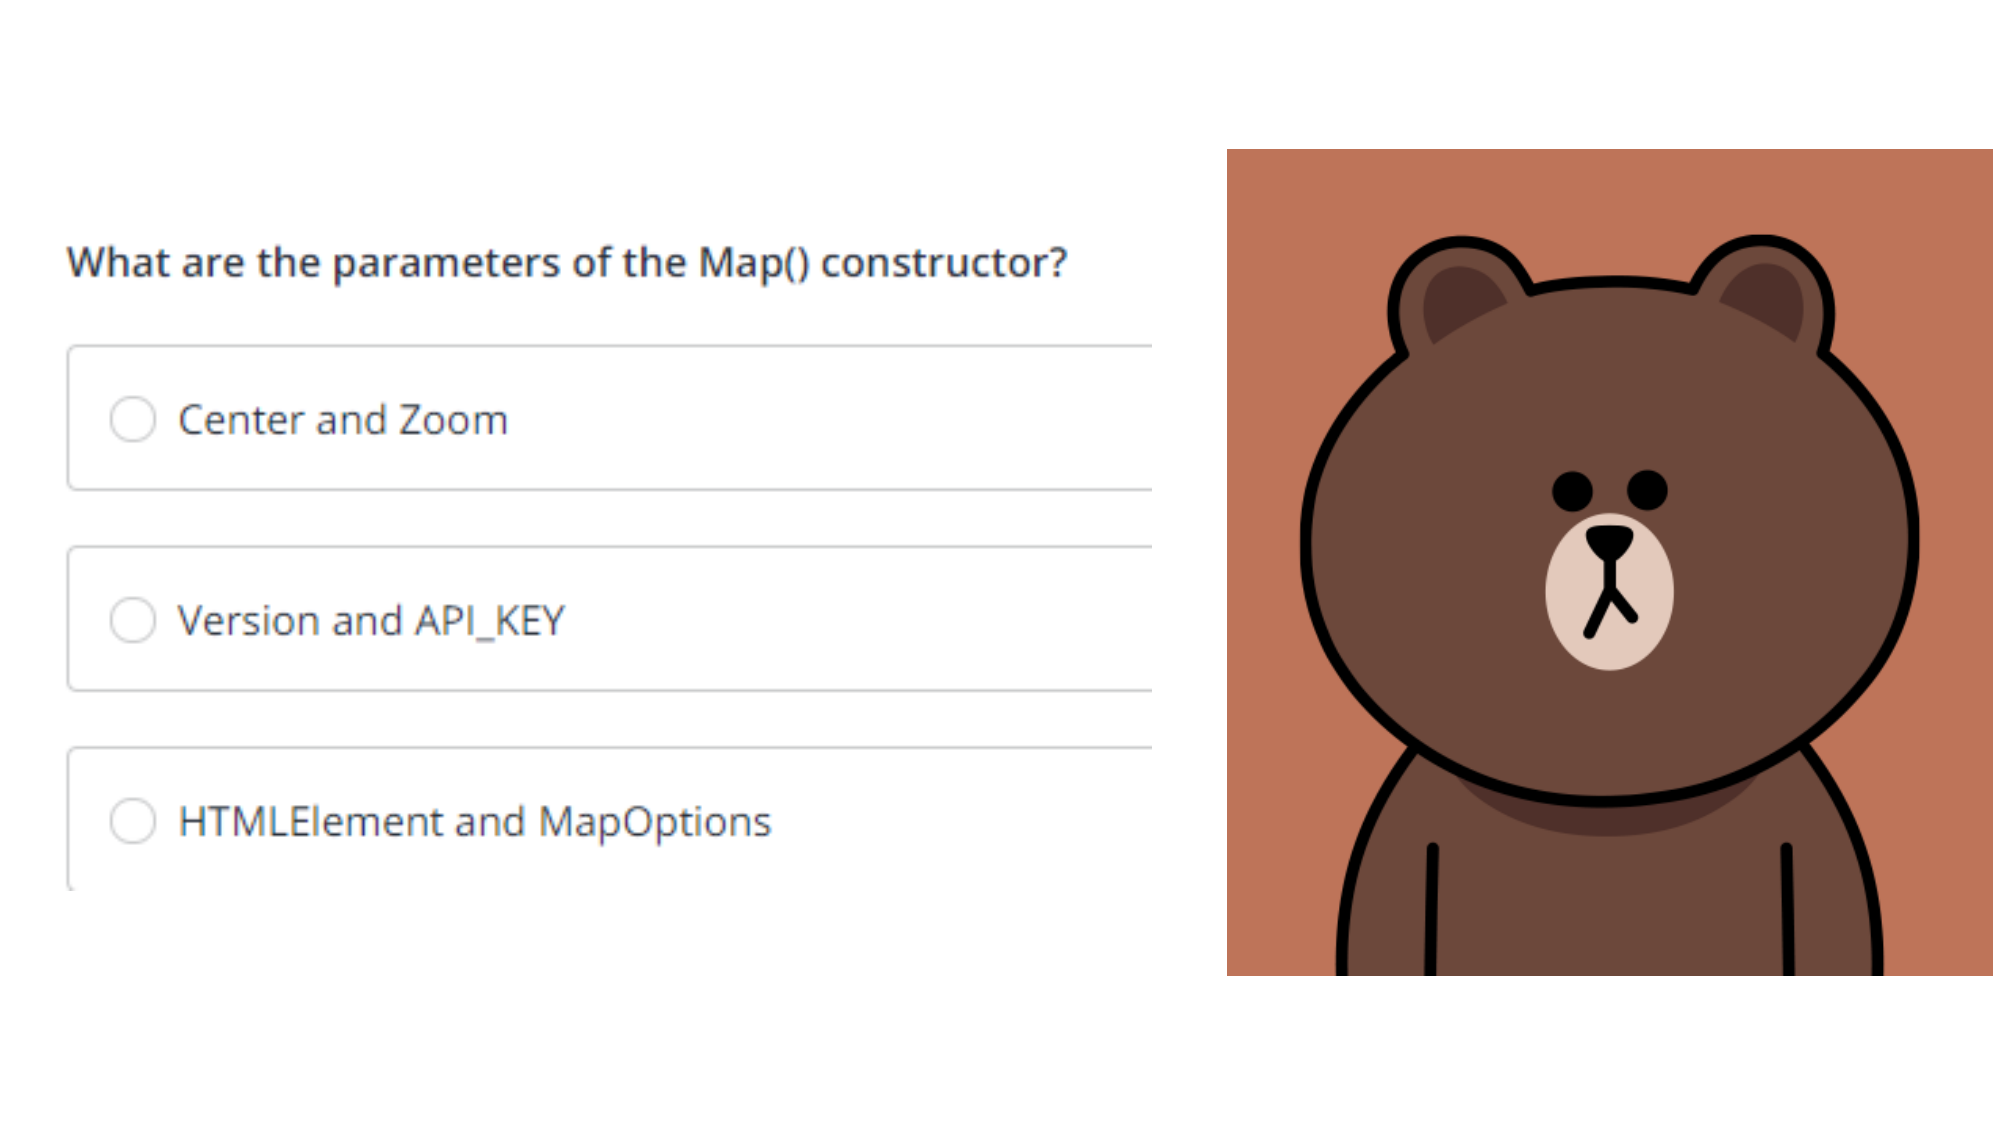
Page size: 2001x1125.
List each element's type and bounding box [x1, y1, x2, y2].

picture [1227, 149, 1993, 976]
picture [43, 234, 1152, 891]
